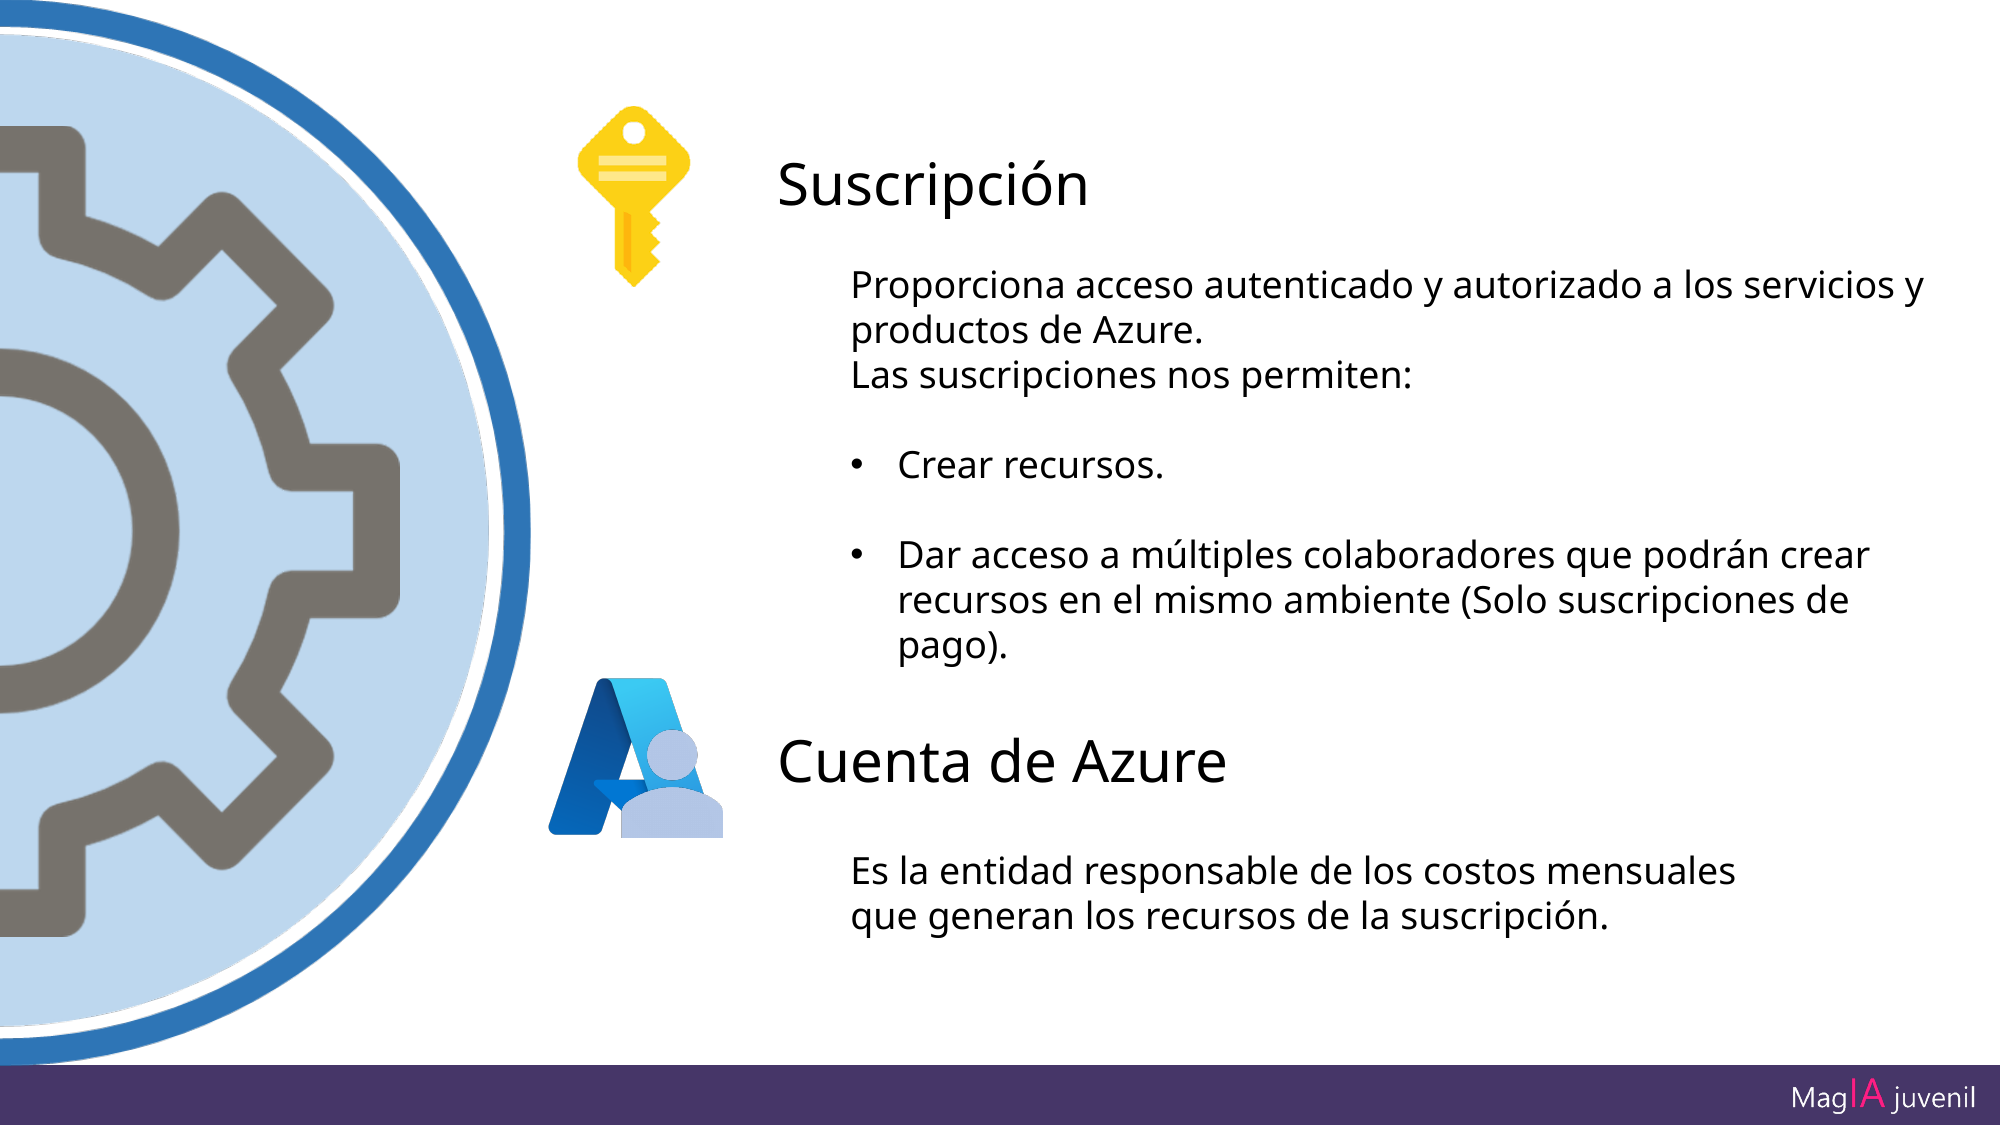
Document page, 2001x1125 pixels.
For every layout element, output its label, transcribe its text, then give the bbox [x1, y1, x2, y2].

text_box Cuenta de Azure [763, 716, 1354, 802]
picture [541, 666, 749, 860]
picture [0, 0, 531, 1067]
text_box Es la entidad responsable de los costos mensuales que generan los recursos de la suscripción. [835, 839, 1763, 989]
picture [1787, 1068, 1977, 1123]
text_box Suscripción [763, 139, 1354, 225]
text_box Proporciona acceso autenticado y autorizado a los servicios y productos de Azure. Las suscripciones nos permiten: Crear recursos. Dar acceso a múltiples colaboradores que podrán crear recursos en el mismo ambiente (Solo suscripciones de pago). [835, 254, 1957, 674]
picture [541, 106, 722, 287]
